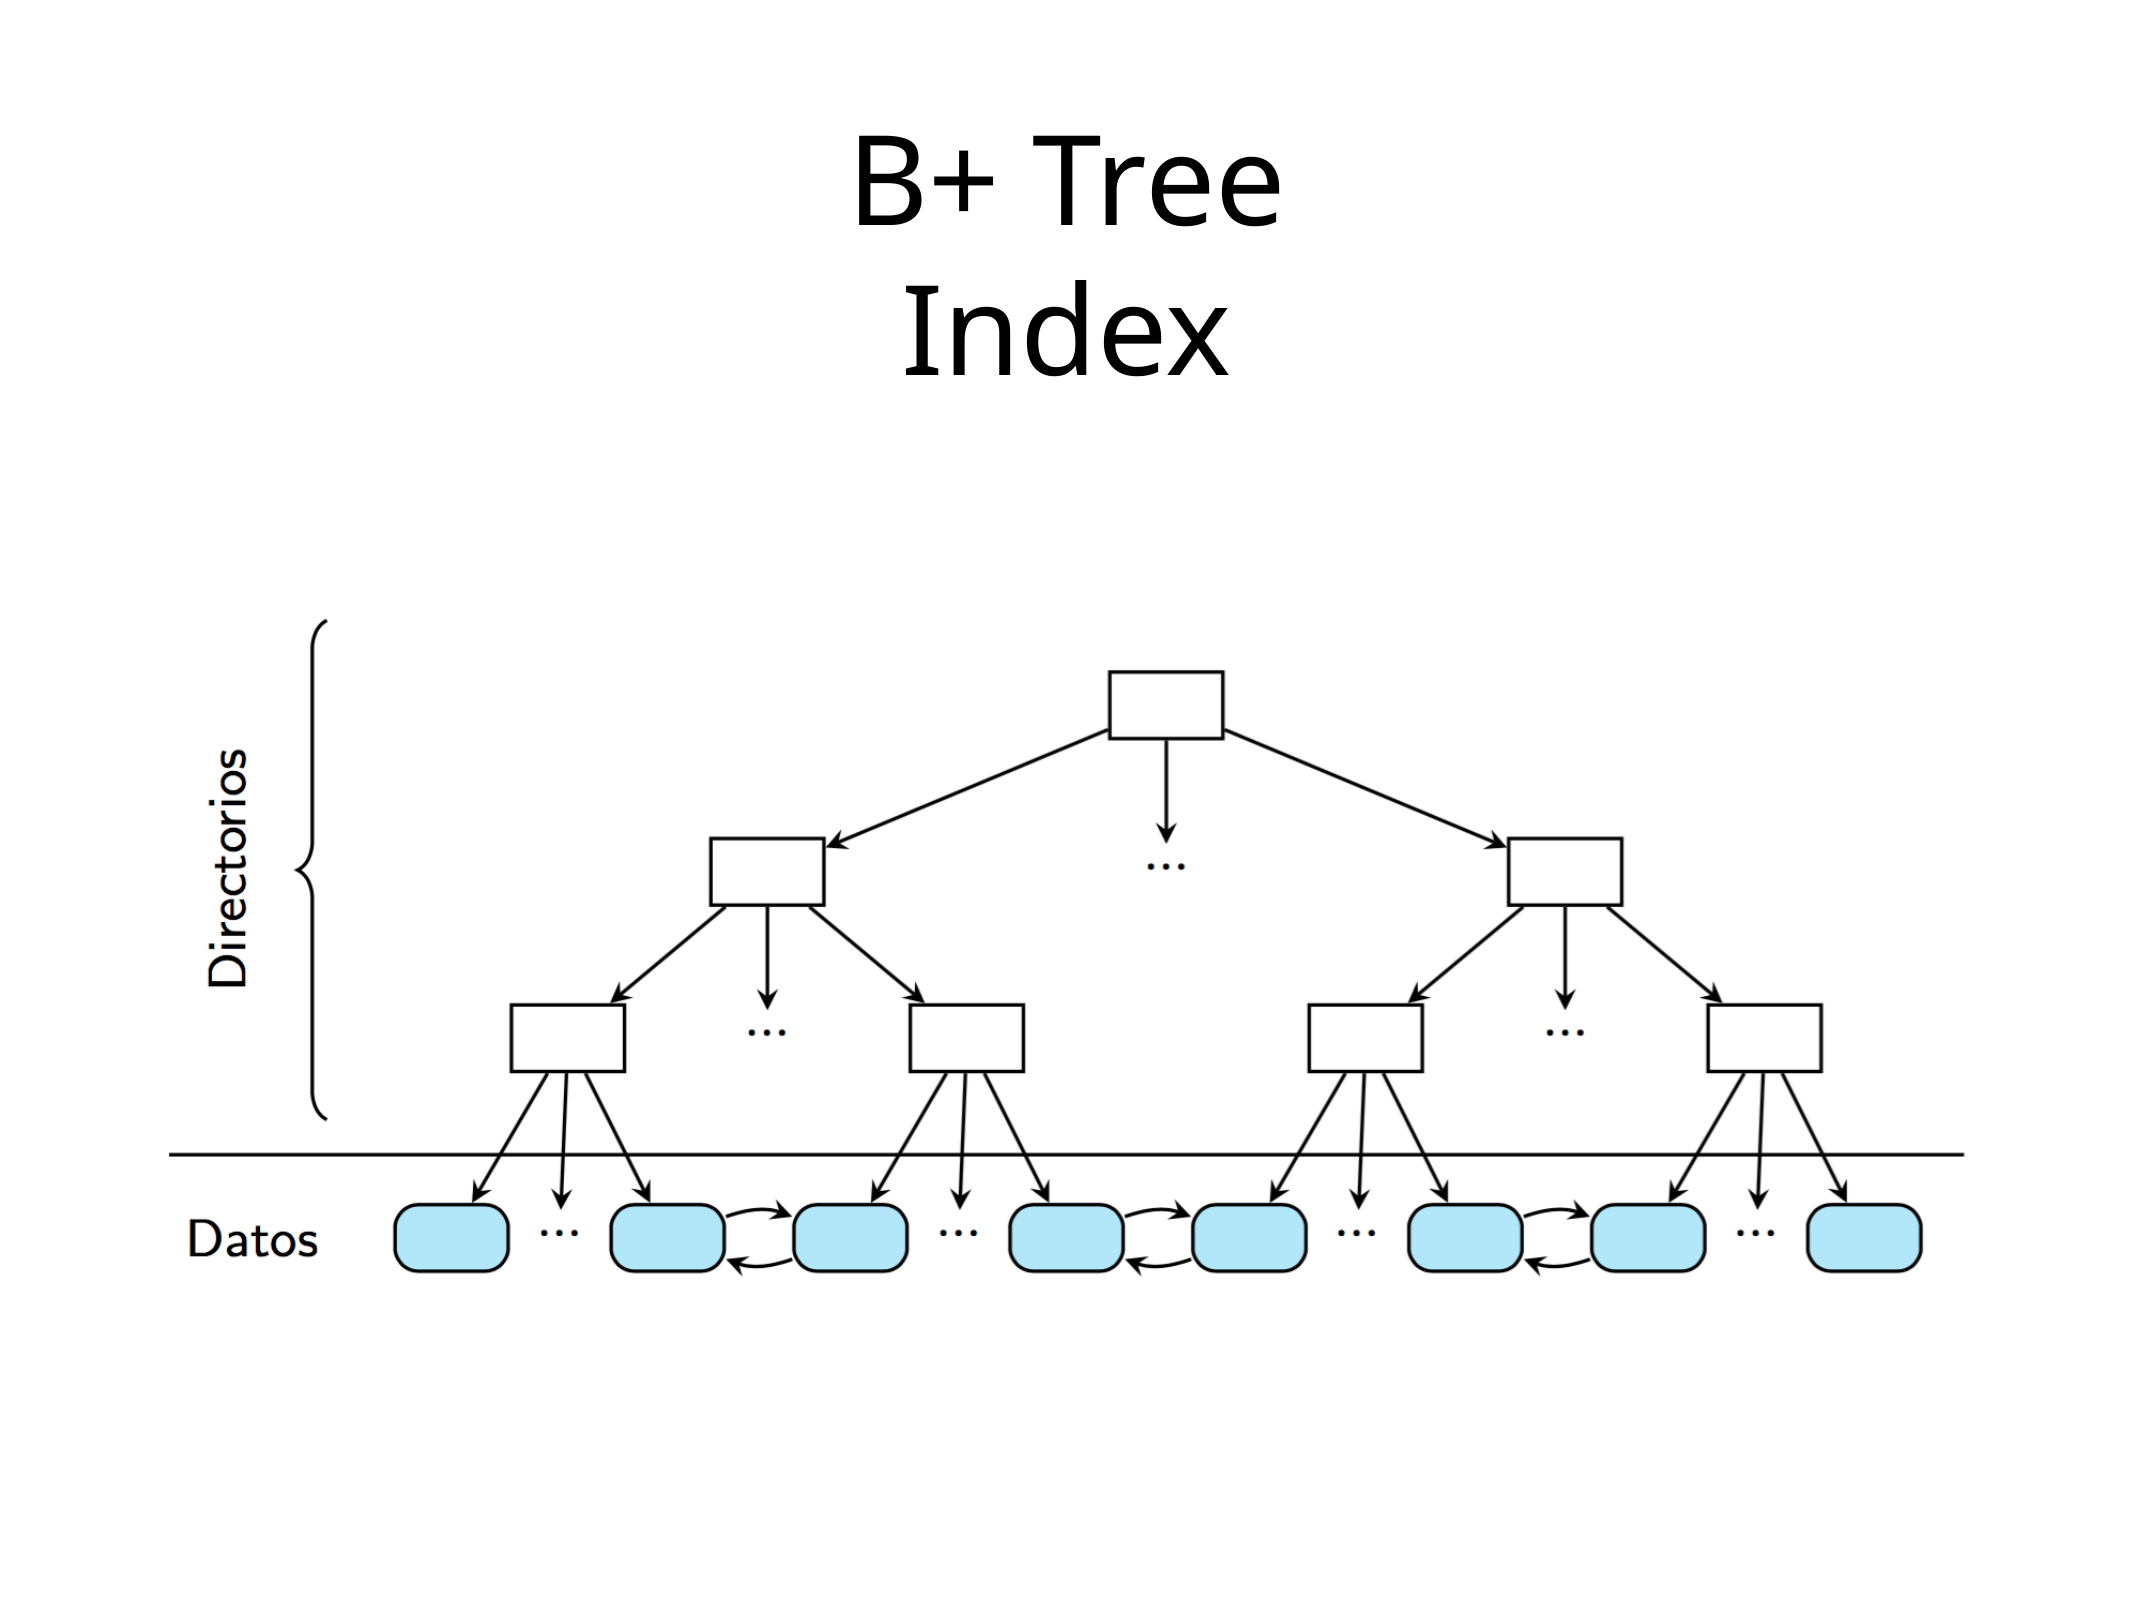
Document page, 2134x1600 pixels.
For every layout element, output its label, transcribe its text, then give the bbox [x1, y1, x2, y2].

picture [120, 561, 2013, 1326]
text_box B+ Tree Index [665, 91, 1469, 409]
